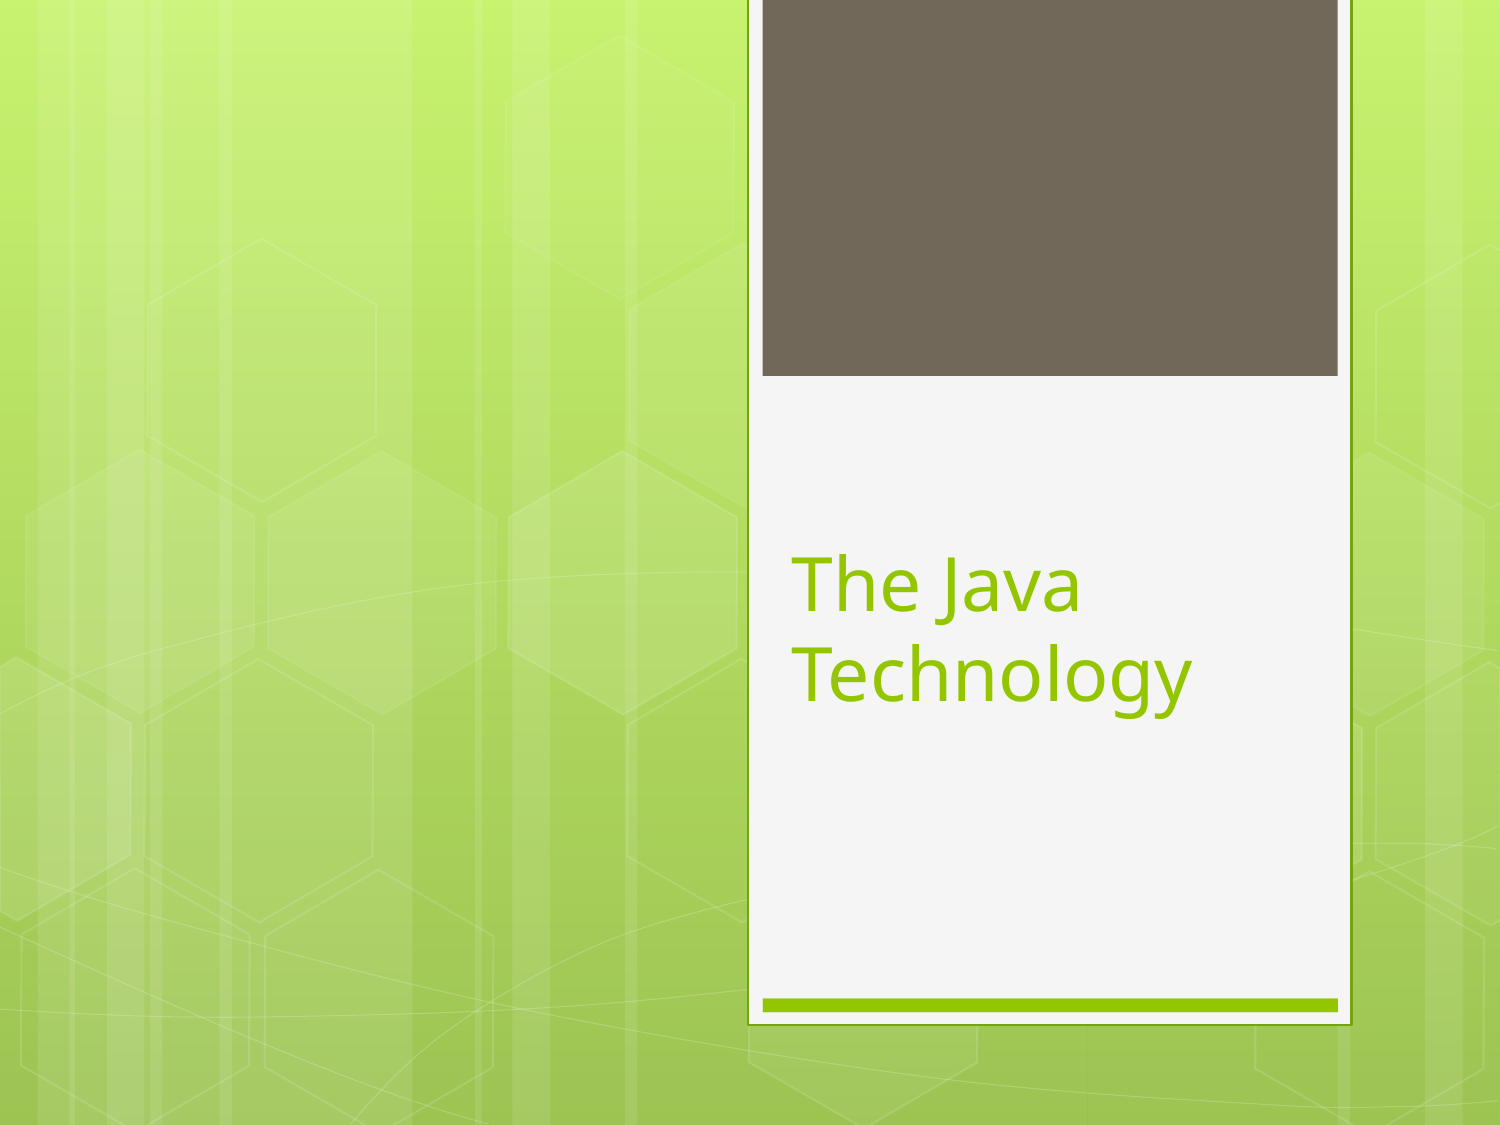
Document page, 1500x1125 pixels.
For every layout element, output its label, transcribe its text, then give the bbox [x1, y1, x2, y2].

title The Java Technology [776, 444, 1320, 724]
